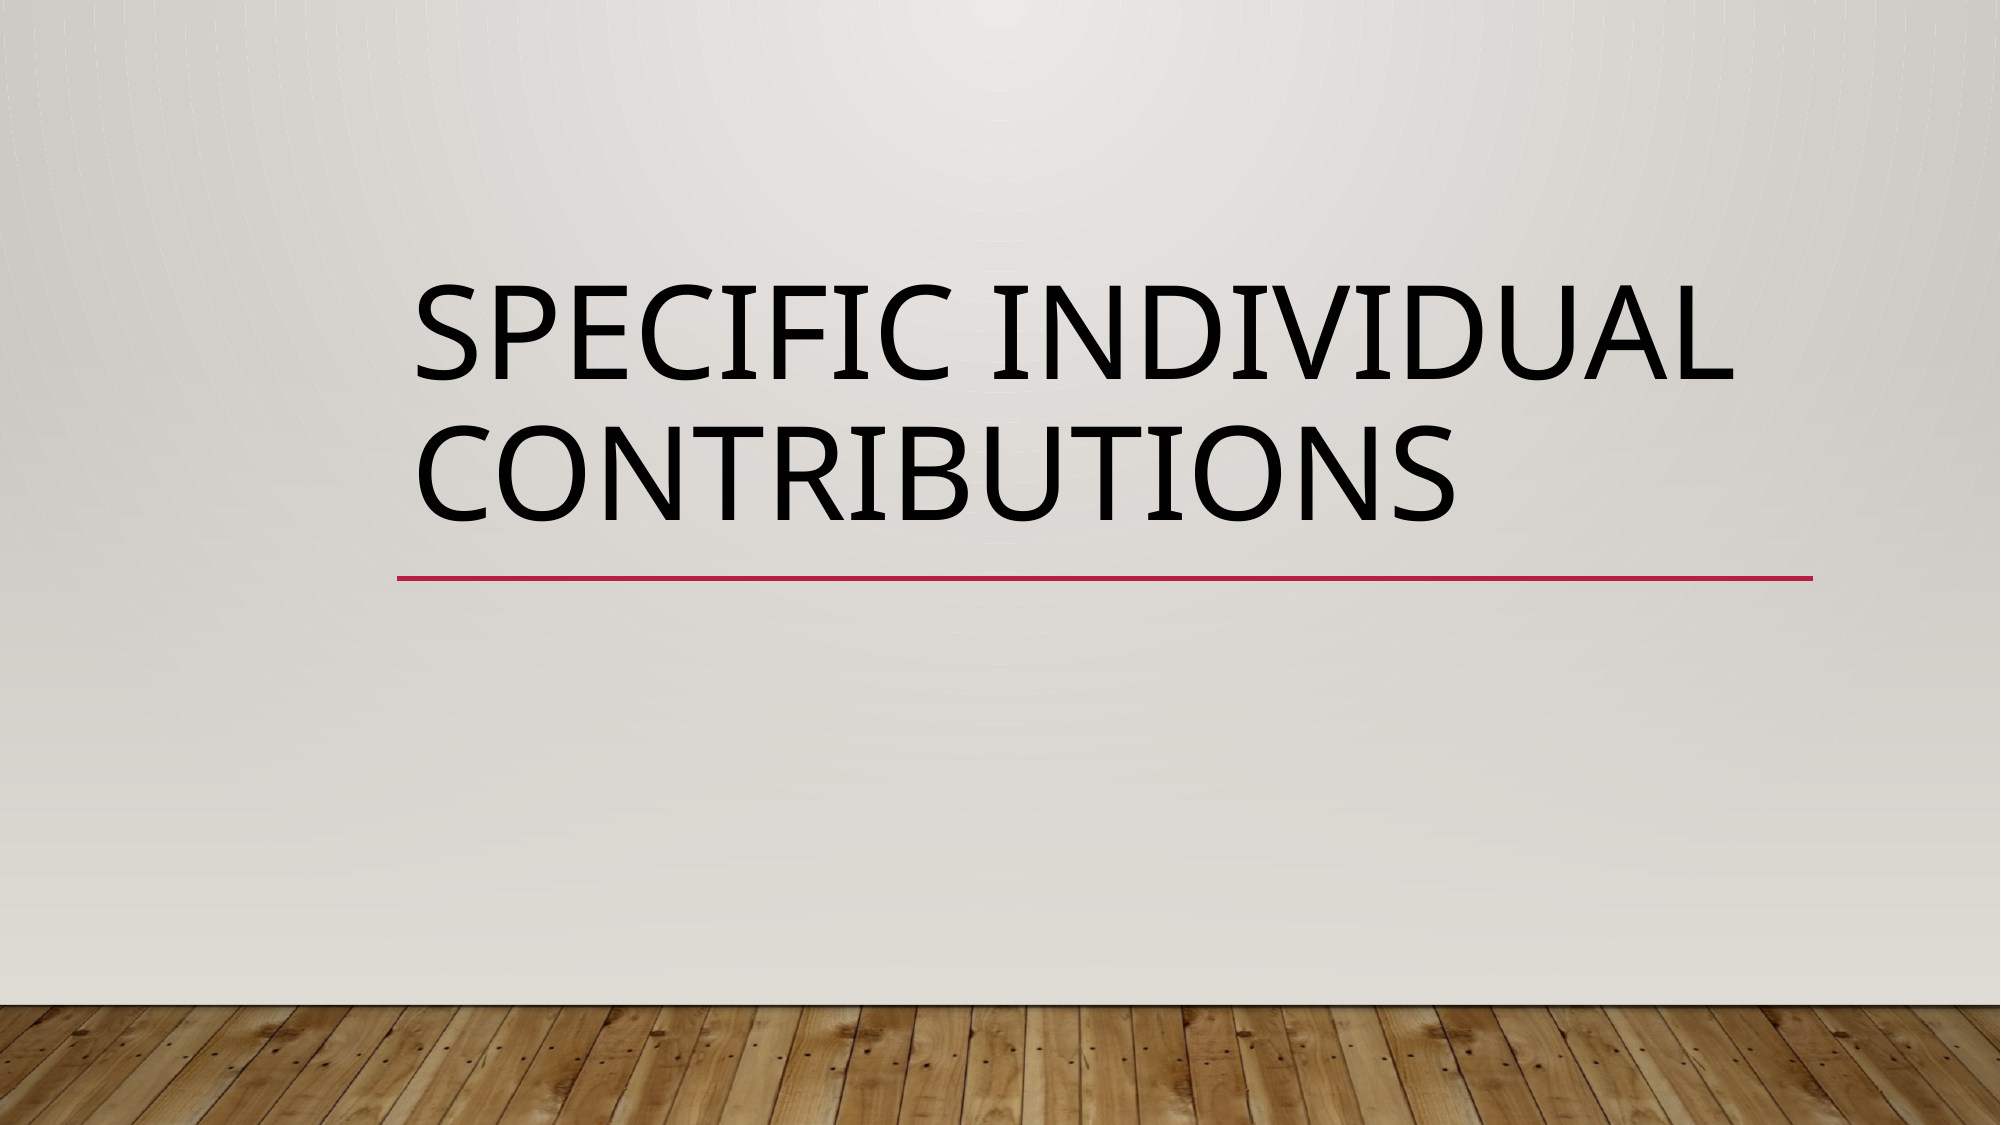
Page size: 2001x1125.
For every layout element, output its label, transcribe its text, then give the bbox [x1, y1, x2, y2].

title Specific Individual Contributions [396, 131, 1814, 549]
picture [0, 1005, 2000, 1125]
